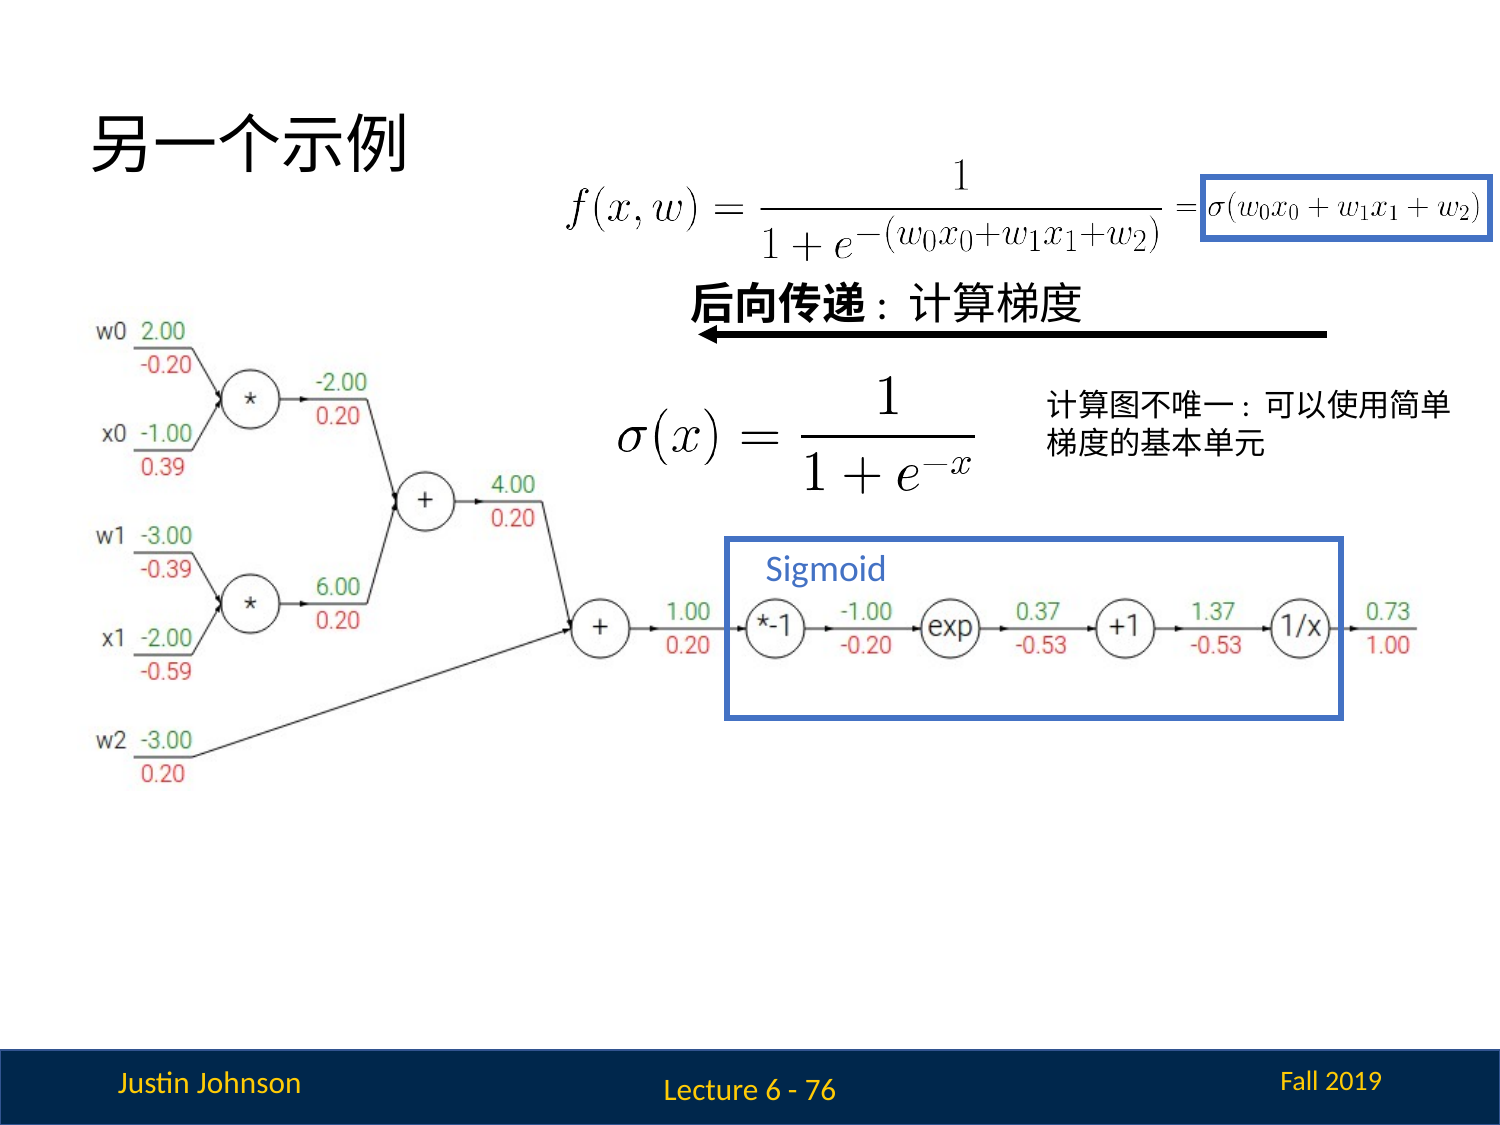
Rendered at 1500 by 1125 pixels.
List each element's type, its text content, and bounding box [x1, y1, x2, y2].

picture [77, 306, 1423, 791]
picture [1176, 191, 1479, 224]
title 另一个示例 [74, 105, 553, 190]
picture [566, 159, 1162, 261]
text_box [1202, 176, 1491, 239]
slide_number Lecture 6 - 76 [547, 1057, 953, 1118]
text_box 后向传递: 计算梯度 [676, 268, 1099, 306]
text_box 计算图不唯一: 可以使用简单梯度的基本单元 [1423, 378, 1482, 468]
